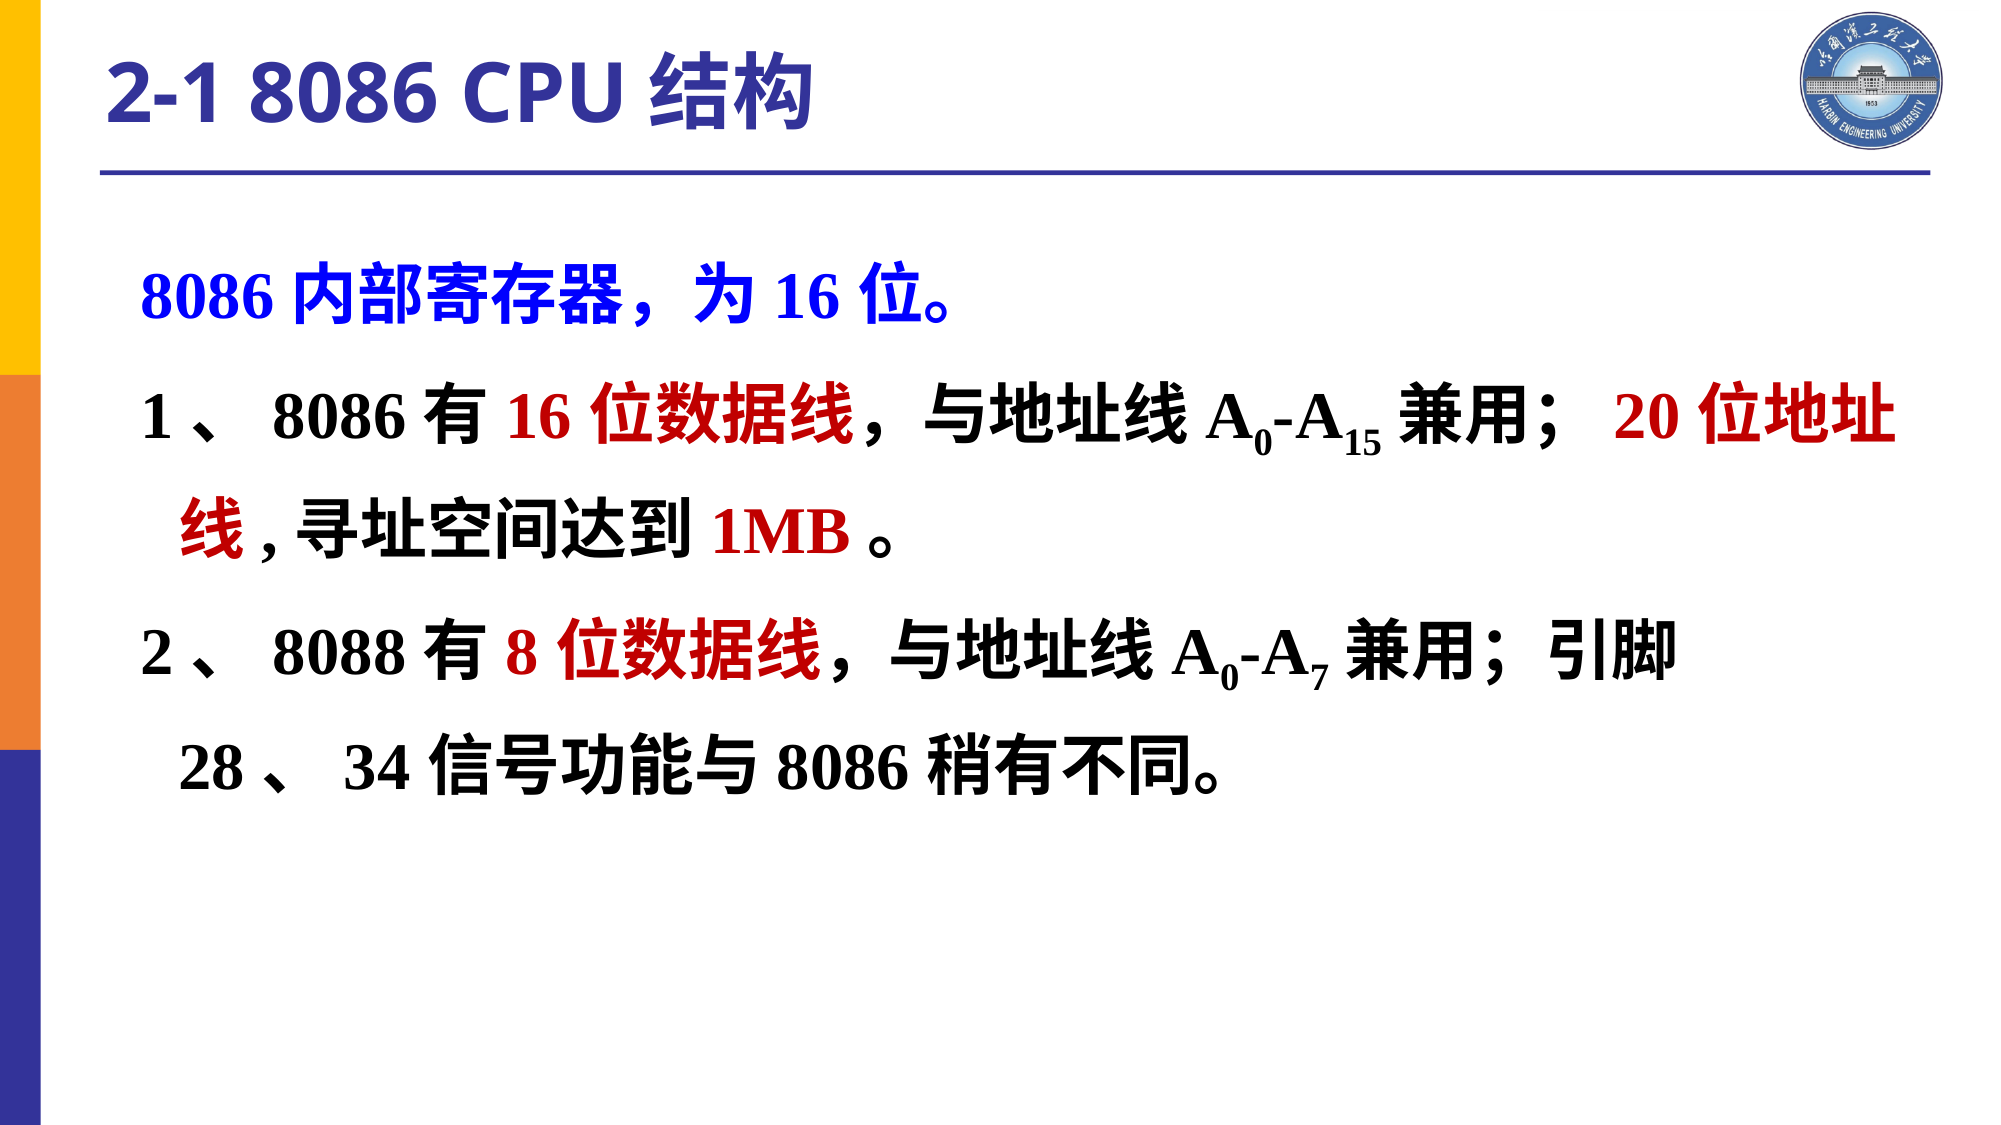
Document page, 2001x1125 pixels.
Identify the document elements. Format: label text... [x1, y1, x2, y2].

list 8086内部寄存器，为16位。 1、8086有16位数据线，与地址线A0-A15兼用；20位地址线,寻址空间达到1MB。 2、8088有8位数据线，与地址线A0-A7兼用；引脚28、34信号功能与8086稍有不同。 [125, 219, 1934, 1030]
picture [1538, 9, 1979, 165]
title 2-1 8086 CPU结构 [90, 30, 1578, 161]
